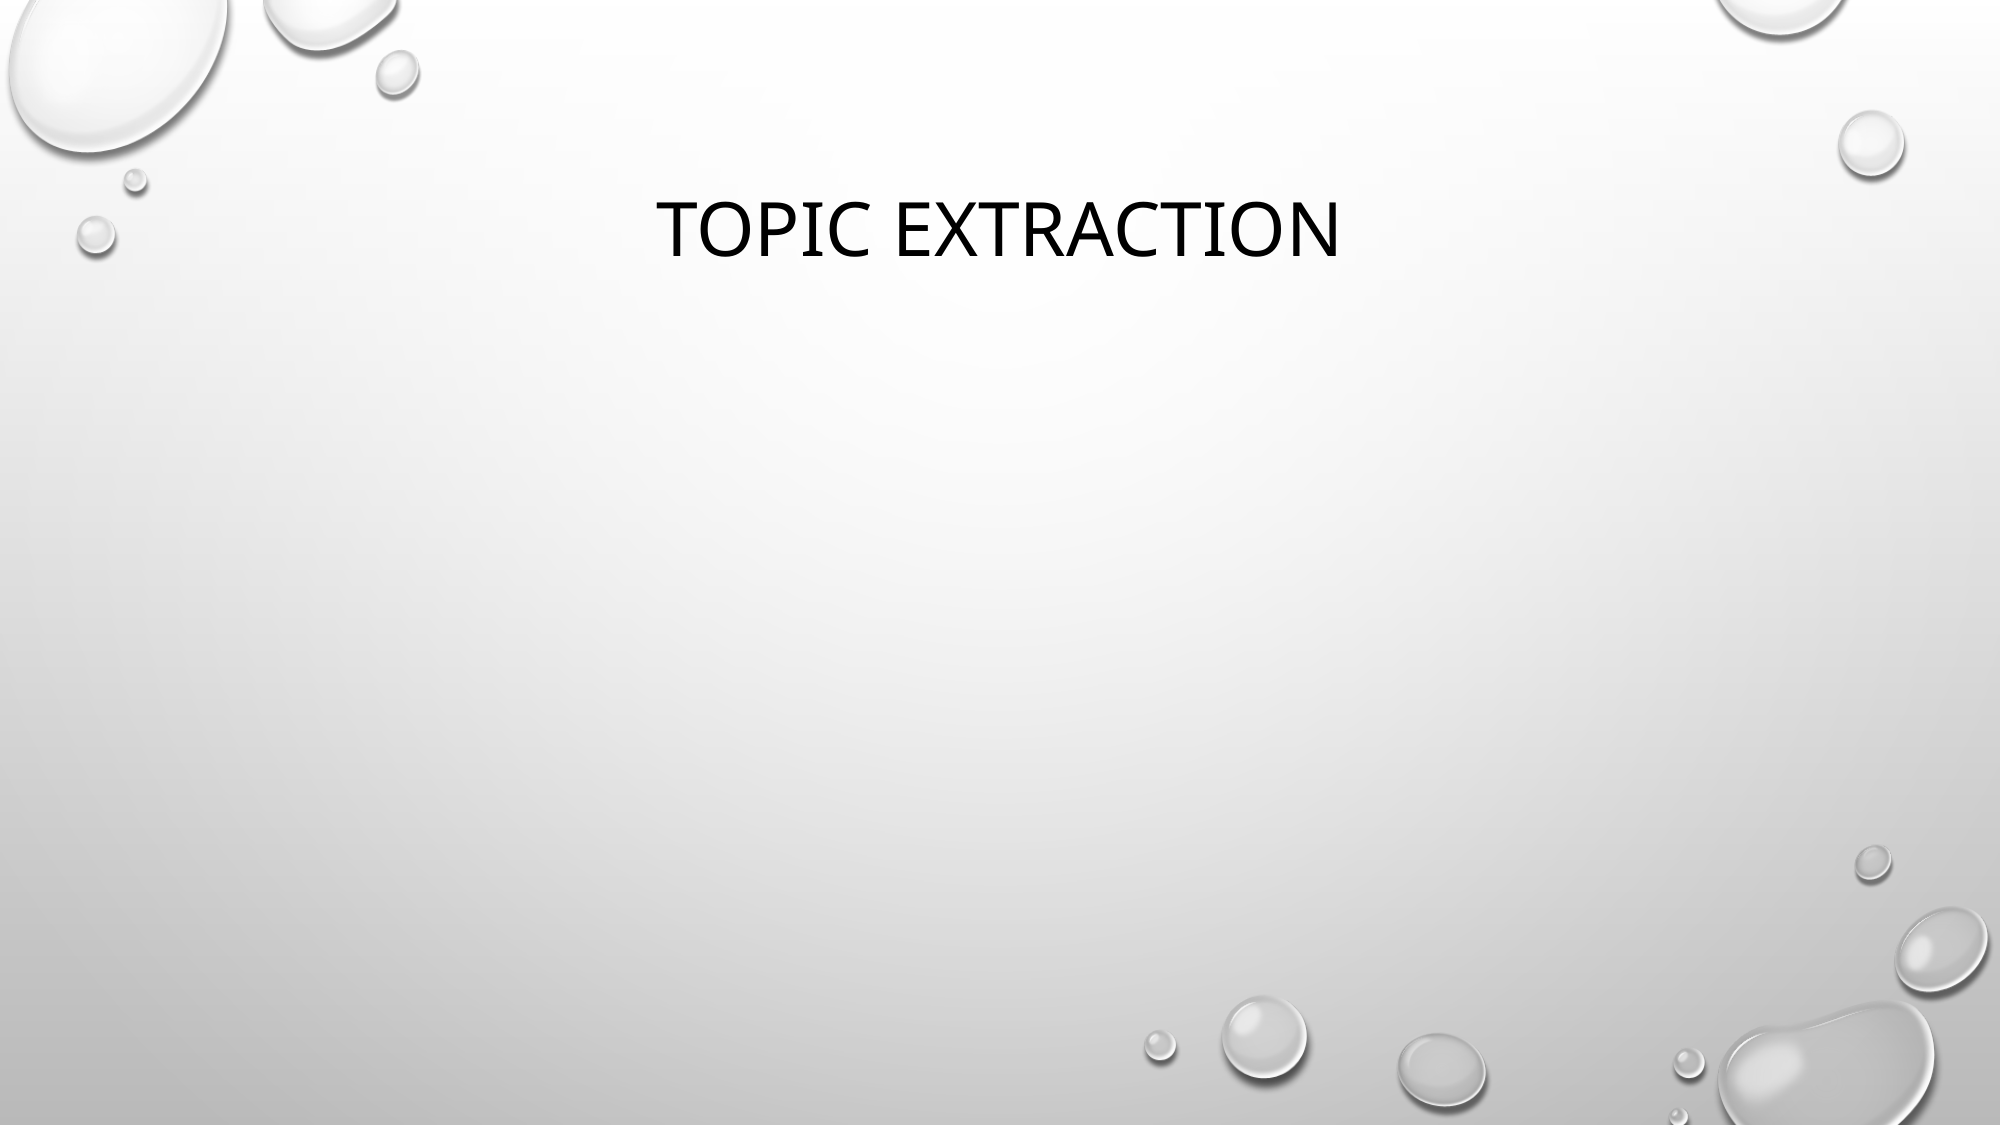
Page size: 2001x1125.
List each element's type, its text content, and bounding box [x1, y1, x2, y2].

picture [0, 0, 2000, 1125]
title TOPIC EXTRACTION [149, 101, 1851, 364]
